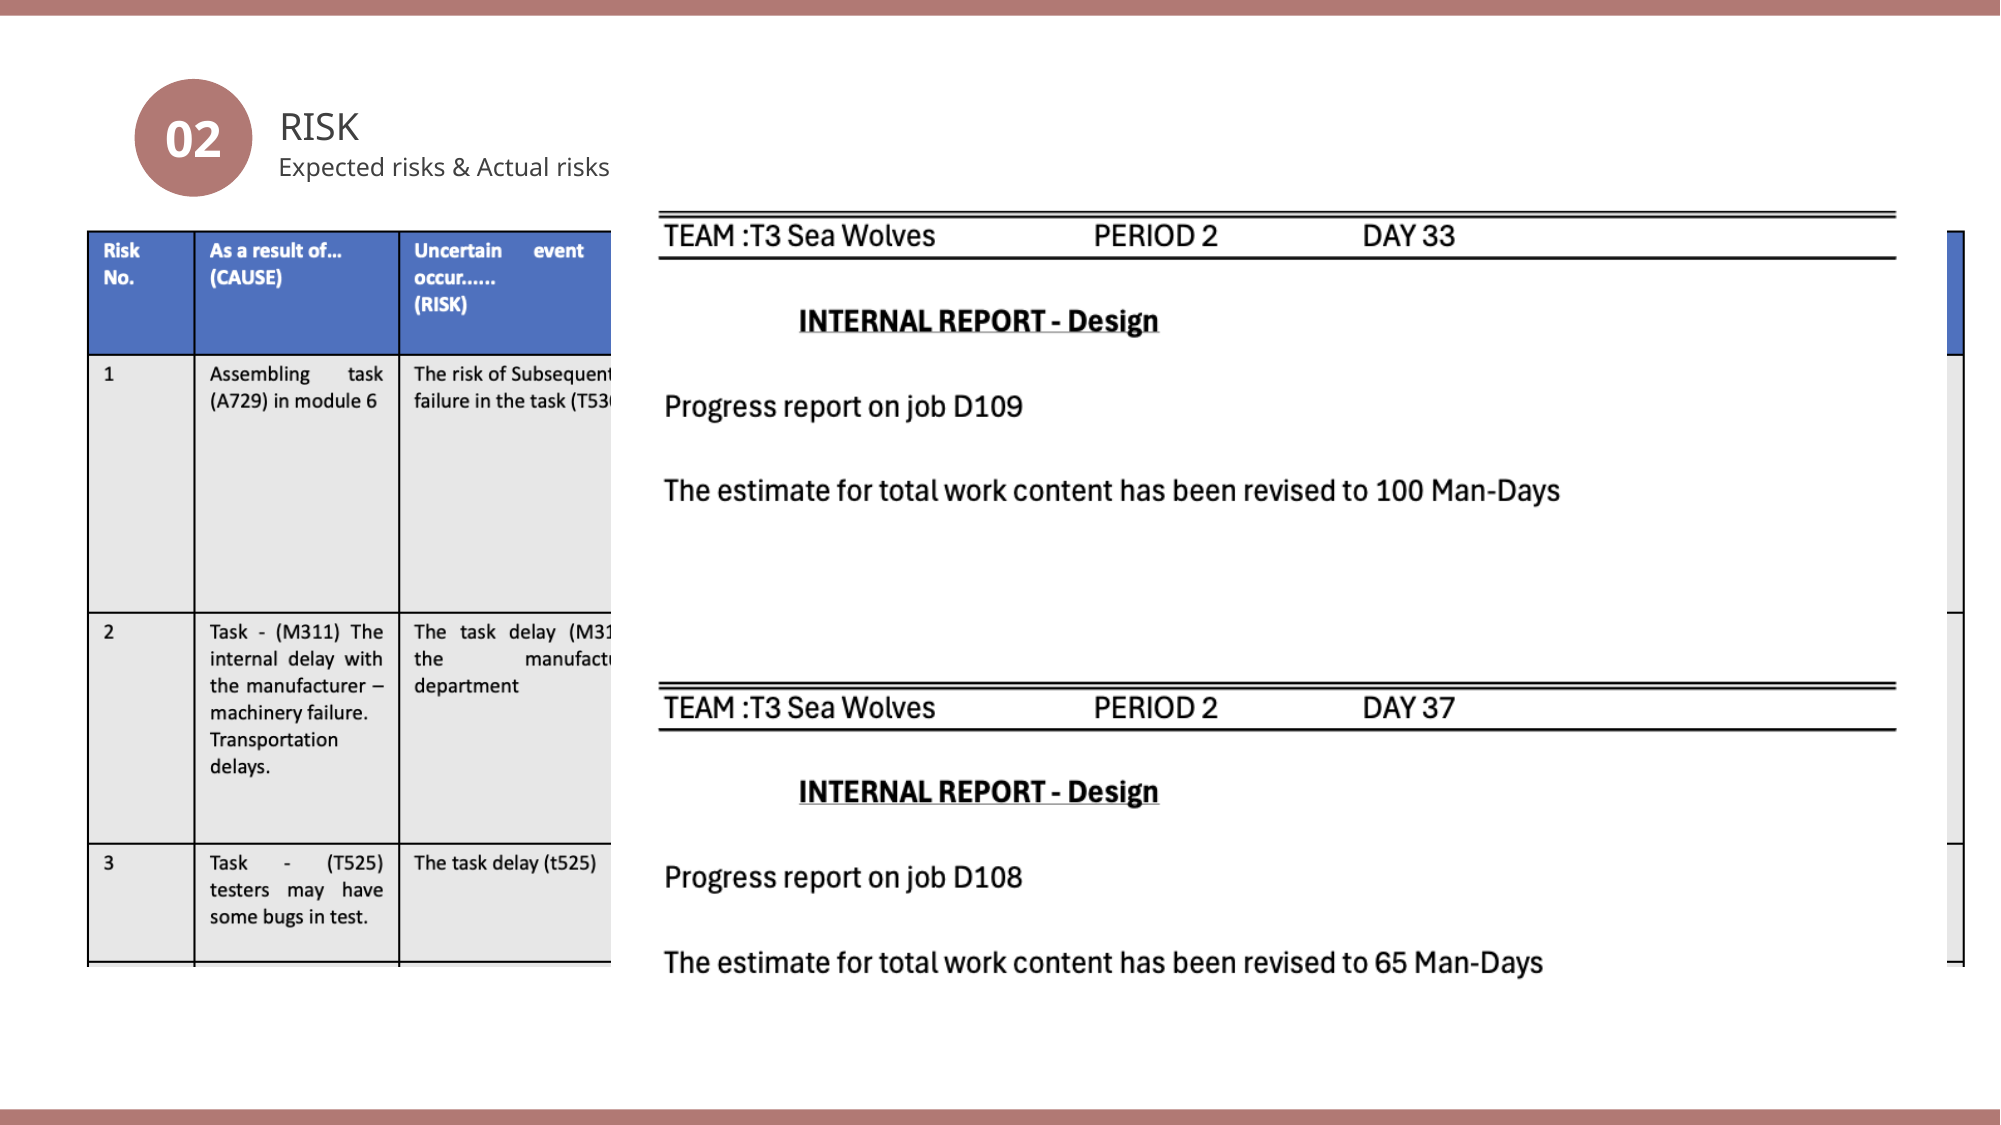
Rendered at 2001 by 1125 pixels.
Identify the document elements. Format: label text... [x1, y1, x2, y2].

text_box Expected risks & Actual risks [263, 144, 960, 190]
text_box [146, 175, 241, 198]
text_box [133, 113, 139, 163]
text_box [248, 113, 254, 163]
text_box 02 [139, 99, 248, 175]
text_box [0, 0, 2000, 17]
text_box [147, 77, 240, 99]
picture [58, 196, 1971, 1008]
text_box RISK [264, 72, 374, 144]
text_box [0, 1108, 2000, 1125]
